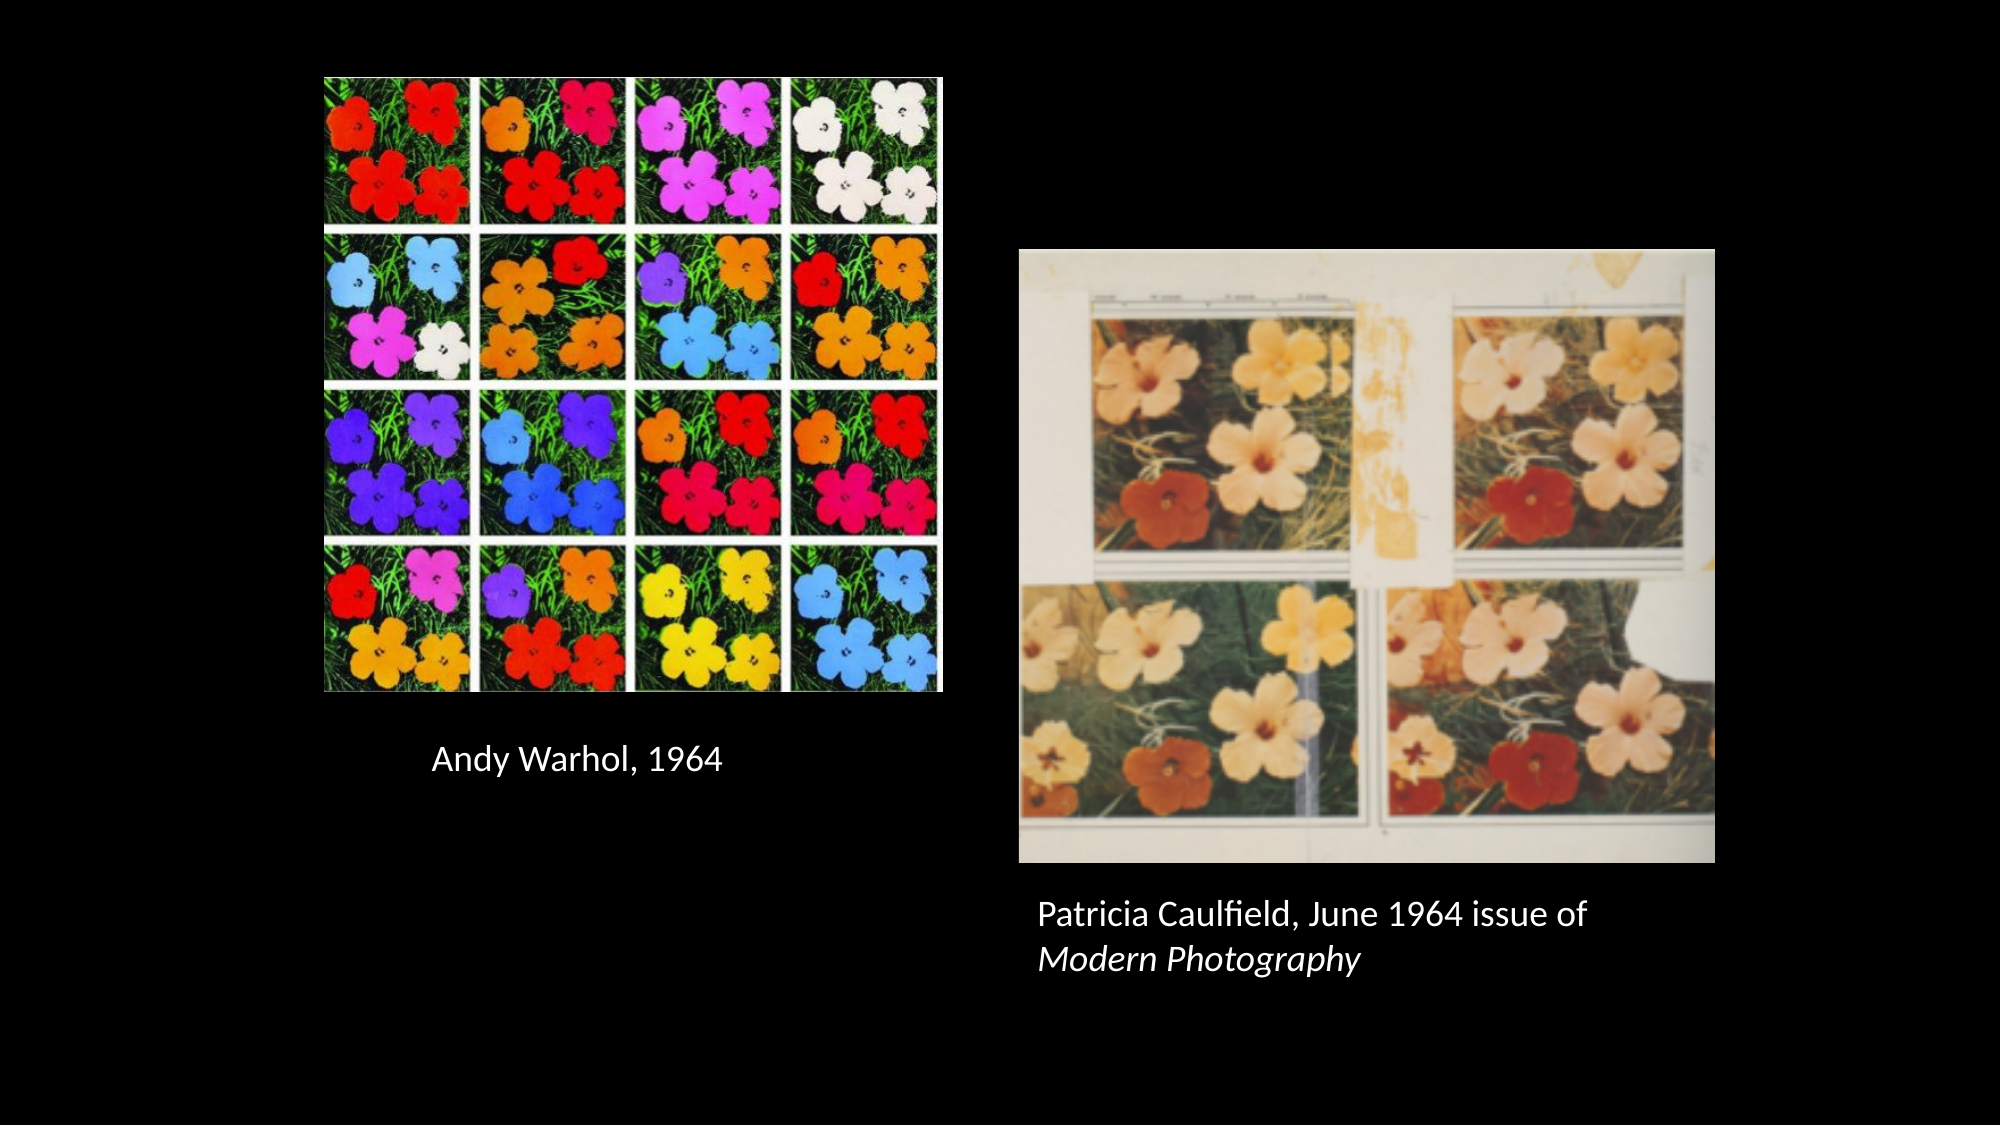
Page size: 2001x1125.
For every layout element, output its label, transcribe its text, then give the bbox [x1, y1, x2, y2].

picture [324, 77, 943, 692]
text_box Patricia Caulfield, June 1964 issue of Modern Photography [1022, 881, 1612, 986]
picture [1018, 249, 1715, 863]
text_box Andy Warhol, 1964 [416, 726, 739, 787]
